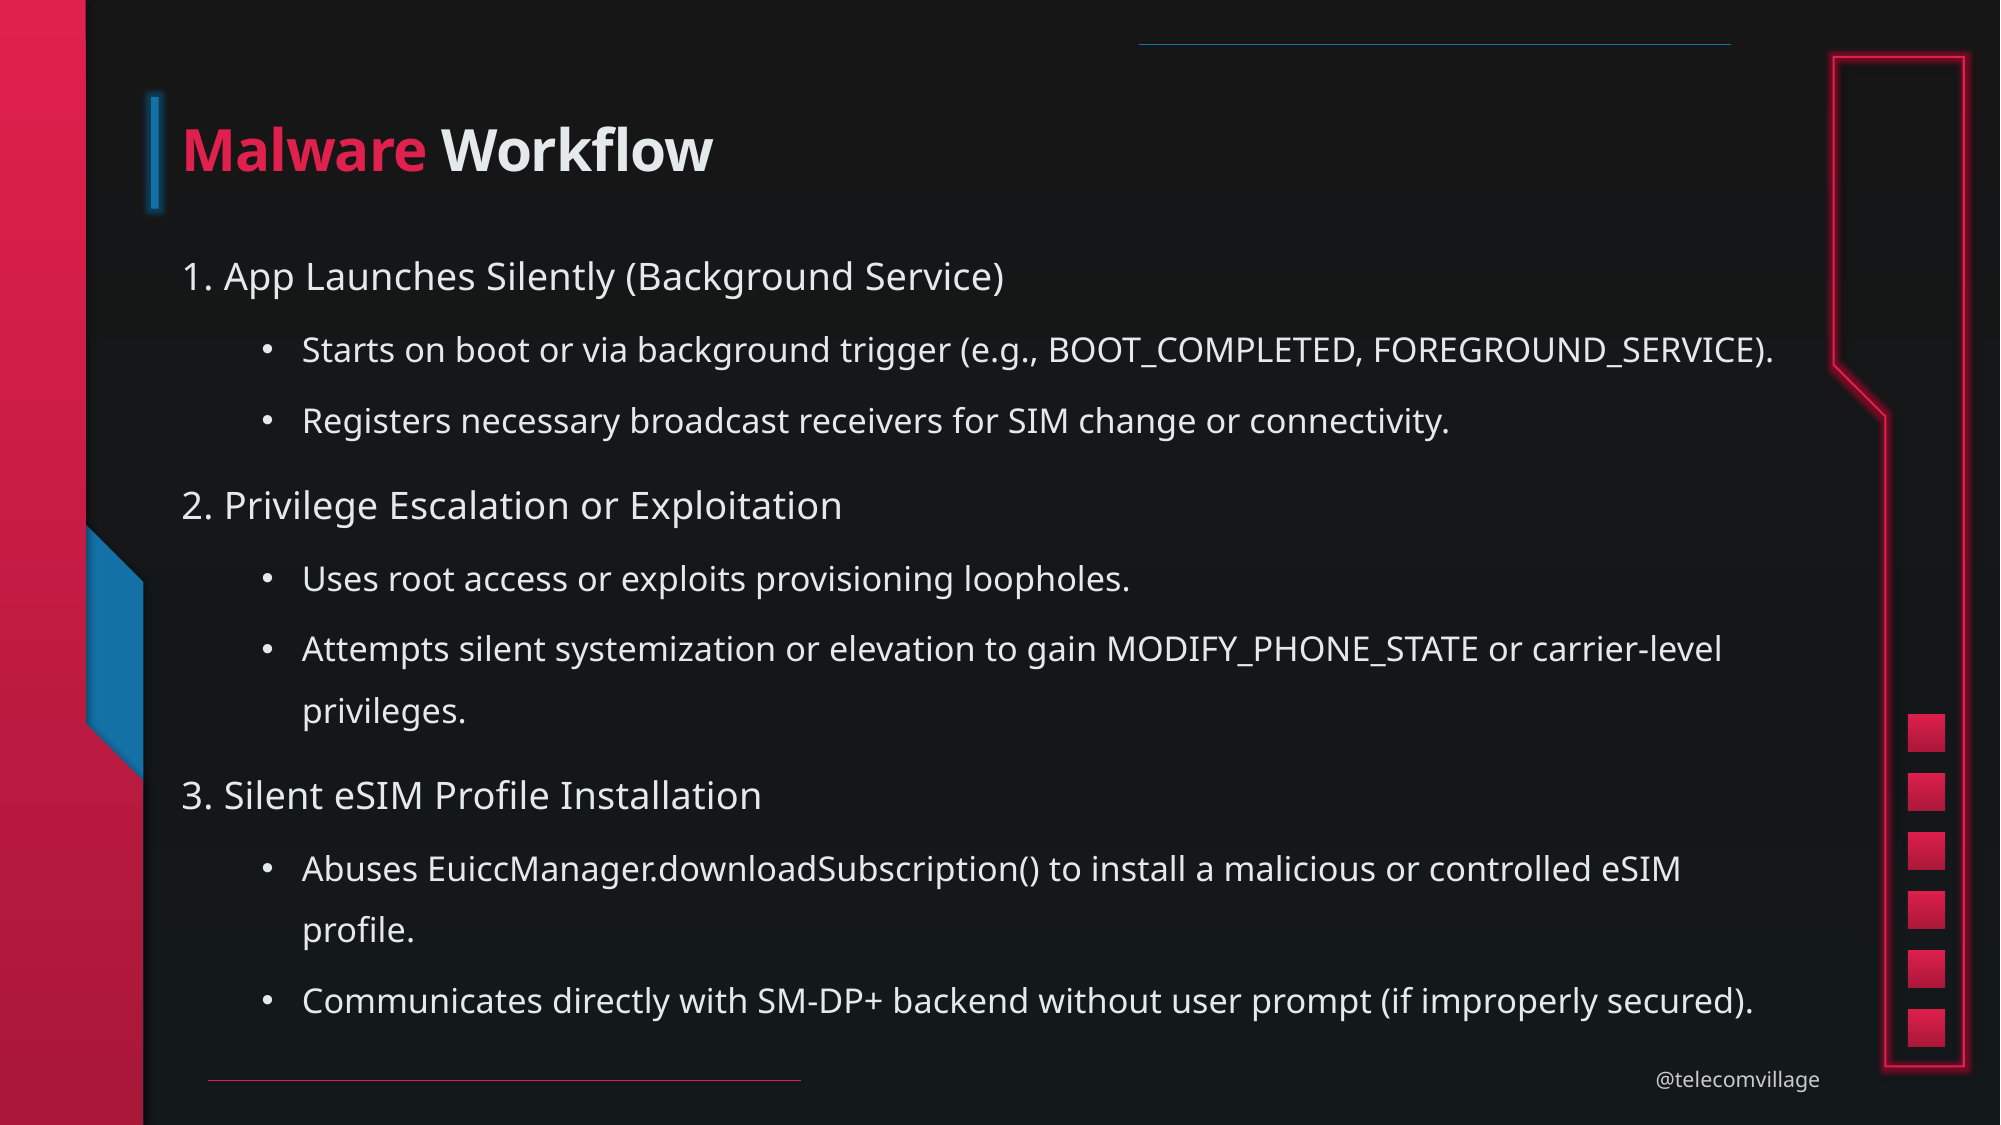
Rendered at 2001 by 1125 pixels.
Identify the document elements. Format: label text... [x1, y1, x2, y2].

list 1. App Launches Silently (Background Service) Starts on boot or via background trigger (e.g., BOOT_COMPLETED, FOREGROUND_SERVICE). Registers necessary broadcast receivers for SIM change or connectivity. 2. Privilege Escalation or Exploitation Uses root access or exploits provisioning loopholes. Attempts silent systemization or elevation to gain MODIFY_PHONE_STATE or carrier-level privileges. 3. Silent eSIM Profile Installation Abuses EuiccManager.downloadSubscription() to install a malicious or controlled eSIM profile. Communicates directly with SM-DP+ backend without user prompt (if improperly secured). [166, 222, 1804, 1028]
title Malware Workflow [166, 97, 1268, 209]
